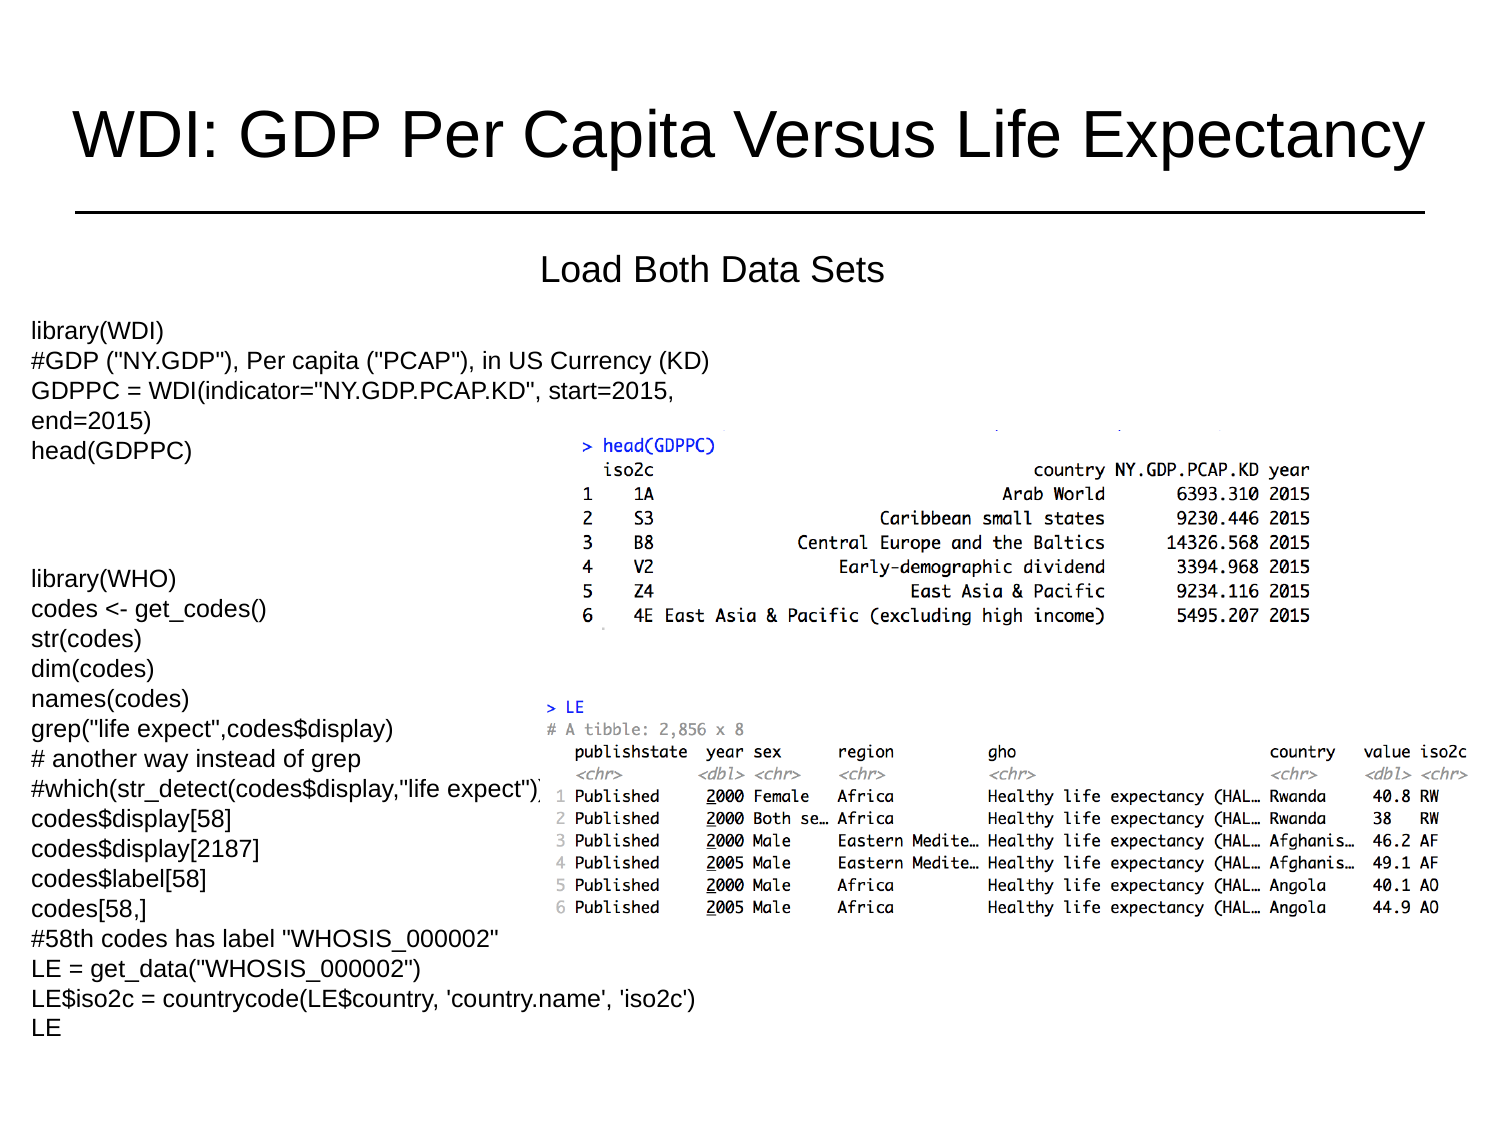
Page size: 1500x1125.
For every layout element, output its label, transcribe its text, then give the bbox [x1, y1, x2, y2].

picture [574, 430, 1319, 630]
text_box Load Both Data Sets [324, 237, 1100, 298]
picture [540, 693, 1476, 918]
title WDI: GDP Per Capita Versus Life Expectancy [0, 37, 1500, 225]
text_box library(WDI) #GDP ("NY.GDP"), Per capita ("PCAP"), in US Currency (KD) GDPPC = WDI(indicator="NY.GDP.PCAP.KD", start=2015, end=2015) head(GDPPC) [16, 306, 767, 472]
text_box library(WHO) codes <- get_codes() str(codes) dim(codes) names(codes) grep("life expect",codes$display) # another way instead of grep #which(str_detect(codes$display,"life expect")) codes$display[58] codes$display[2187] codes$label[58] codes[58,] #58th codes has label "WHOSIS_000002" LE = get_data("WHOSIS_000002") LE$iso2c = countrycode(LE$country, 'country.name', 'iso2c') LE [16, 555, 767, 1050]
